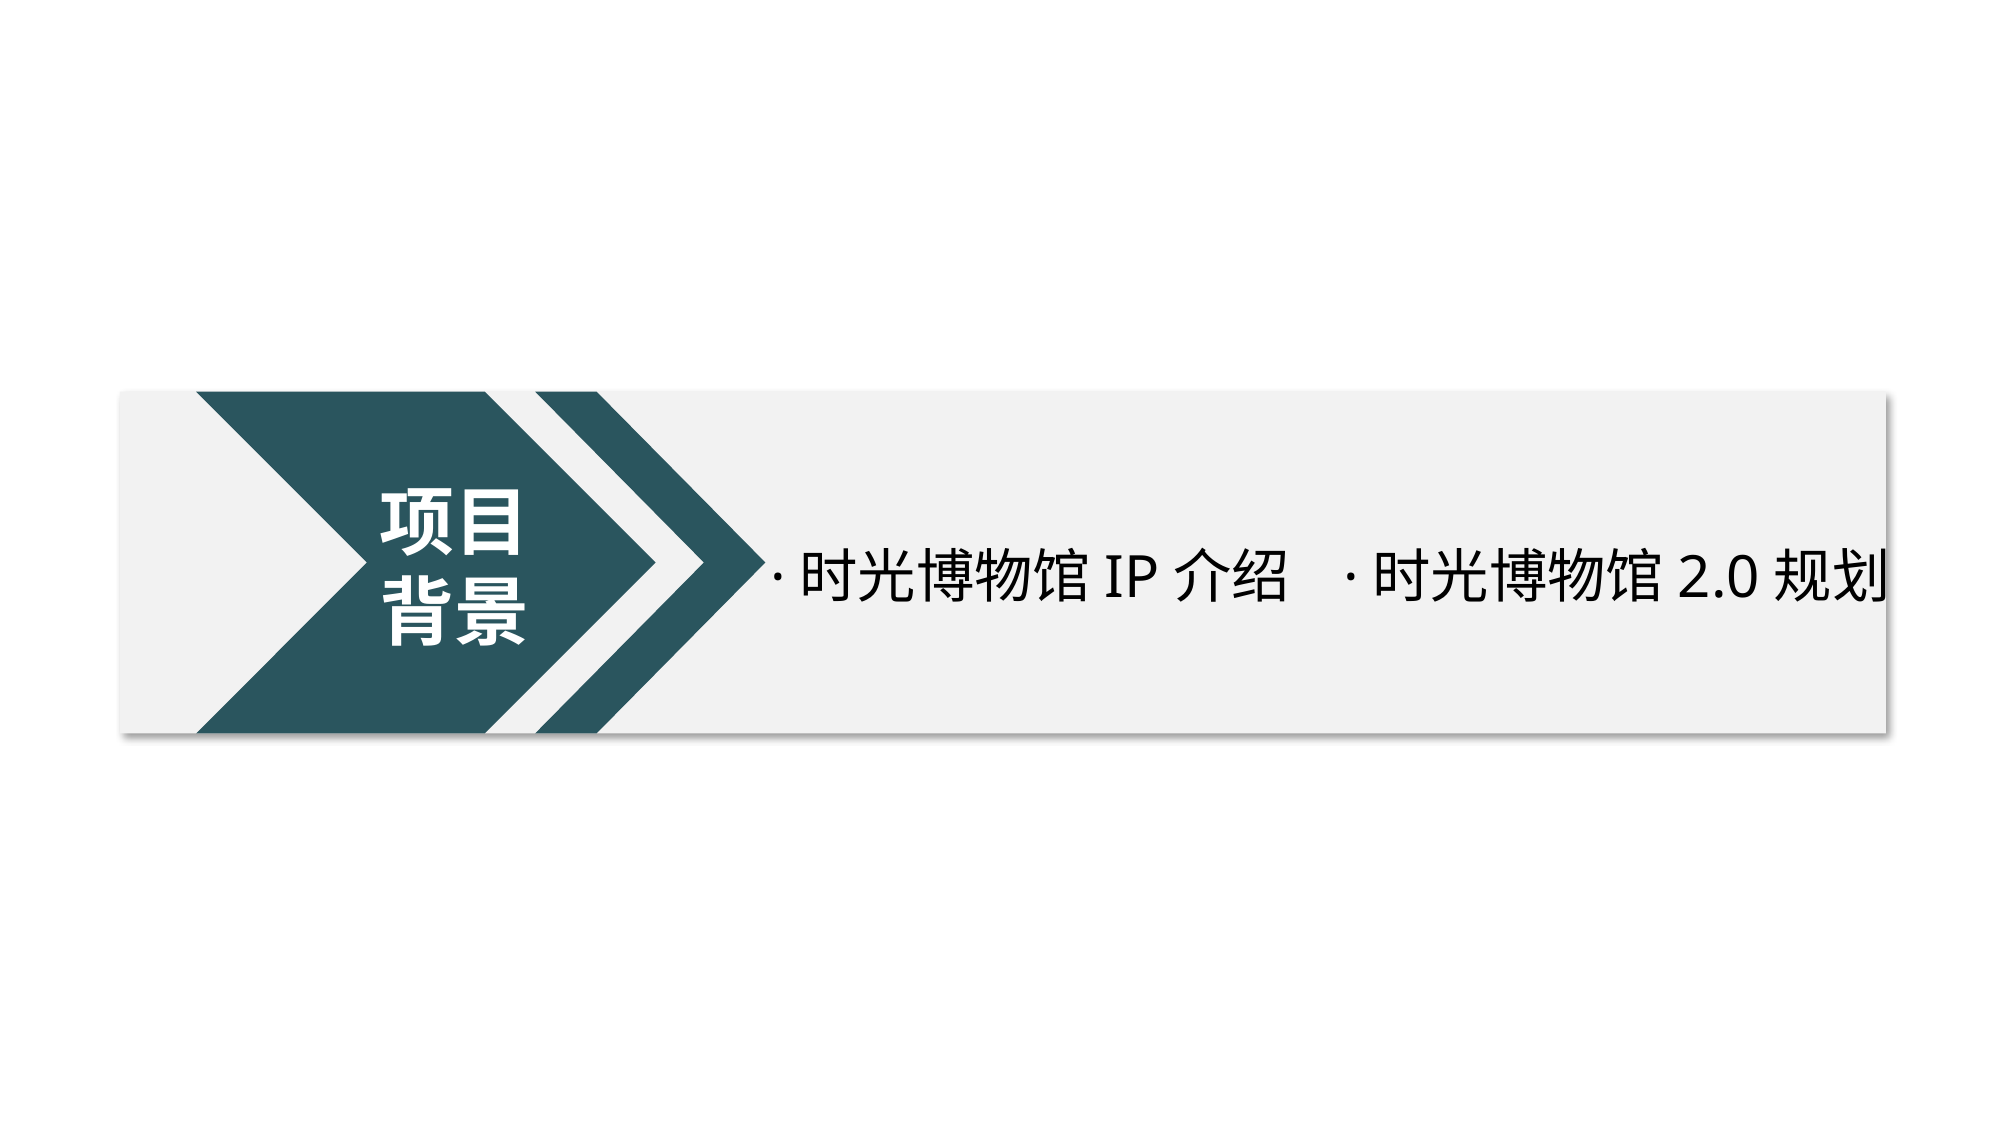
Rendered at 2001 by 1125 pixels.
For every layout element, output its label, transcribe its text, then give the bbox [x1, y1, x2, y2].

text_box [568, 473, 658, 652]
text_box [532, 390, 755, 735]
text_box [487, 391, 701, 734]
text_box [193, 390, 562, 561]
text_box [599, 576, 1887, 734]
text_box [119, 391, 364, 734]
text_box [193, 564, 557, 735]
text_box [599, 391, 1887, 549]
text_box ·时光博物馆IP介绍 ·时光博物馆2.0规划 [755, 496, 2000, 617]
text_box 项目 背景 [364, 467, 568, 663]
